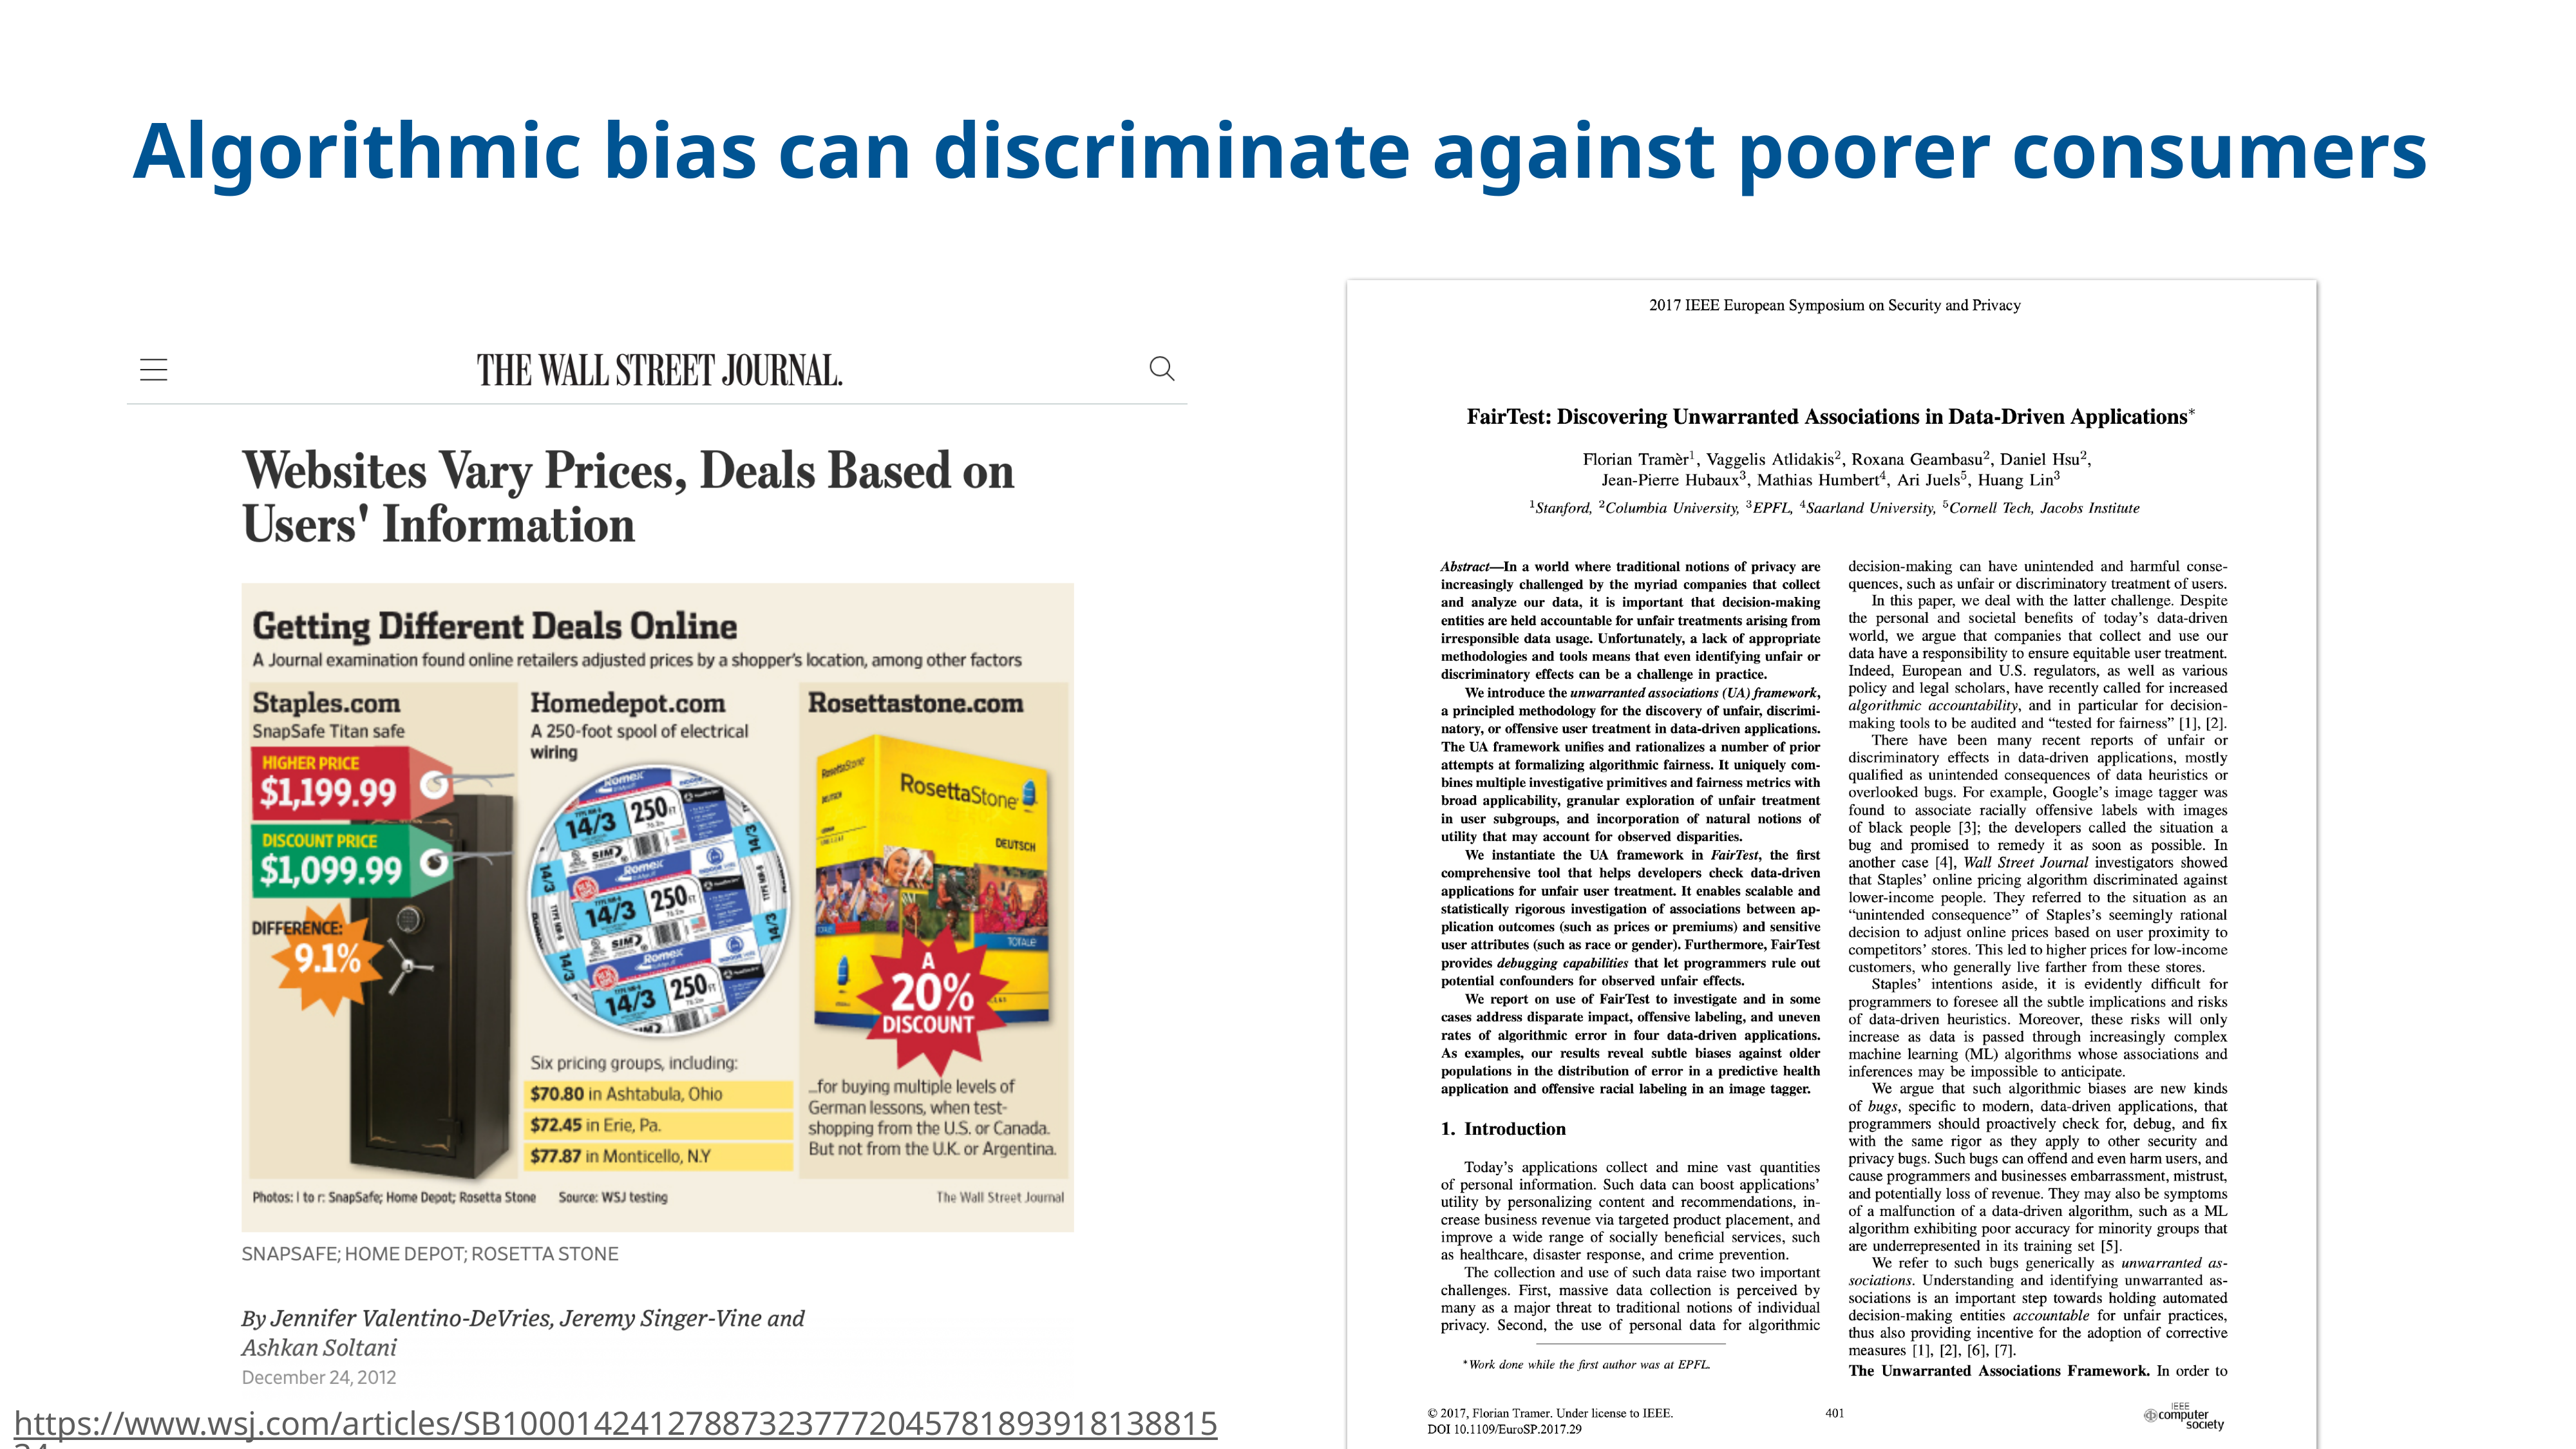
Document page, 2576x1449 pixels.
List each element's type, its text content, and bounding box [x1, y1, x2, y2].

text_box https://www.wsj.com/articles/SB10001424127887323777204578189391813881534 [8, 1397, 1226, 1449]
picture [127, 337, 1188, 1401]
picture [1349, 282, 2315, 1449]
title Algorithmic bias can discriminate against poorer consumers [127, 114, 2449, 266]
